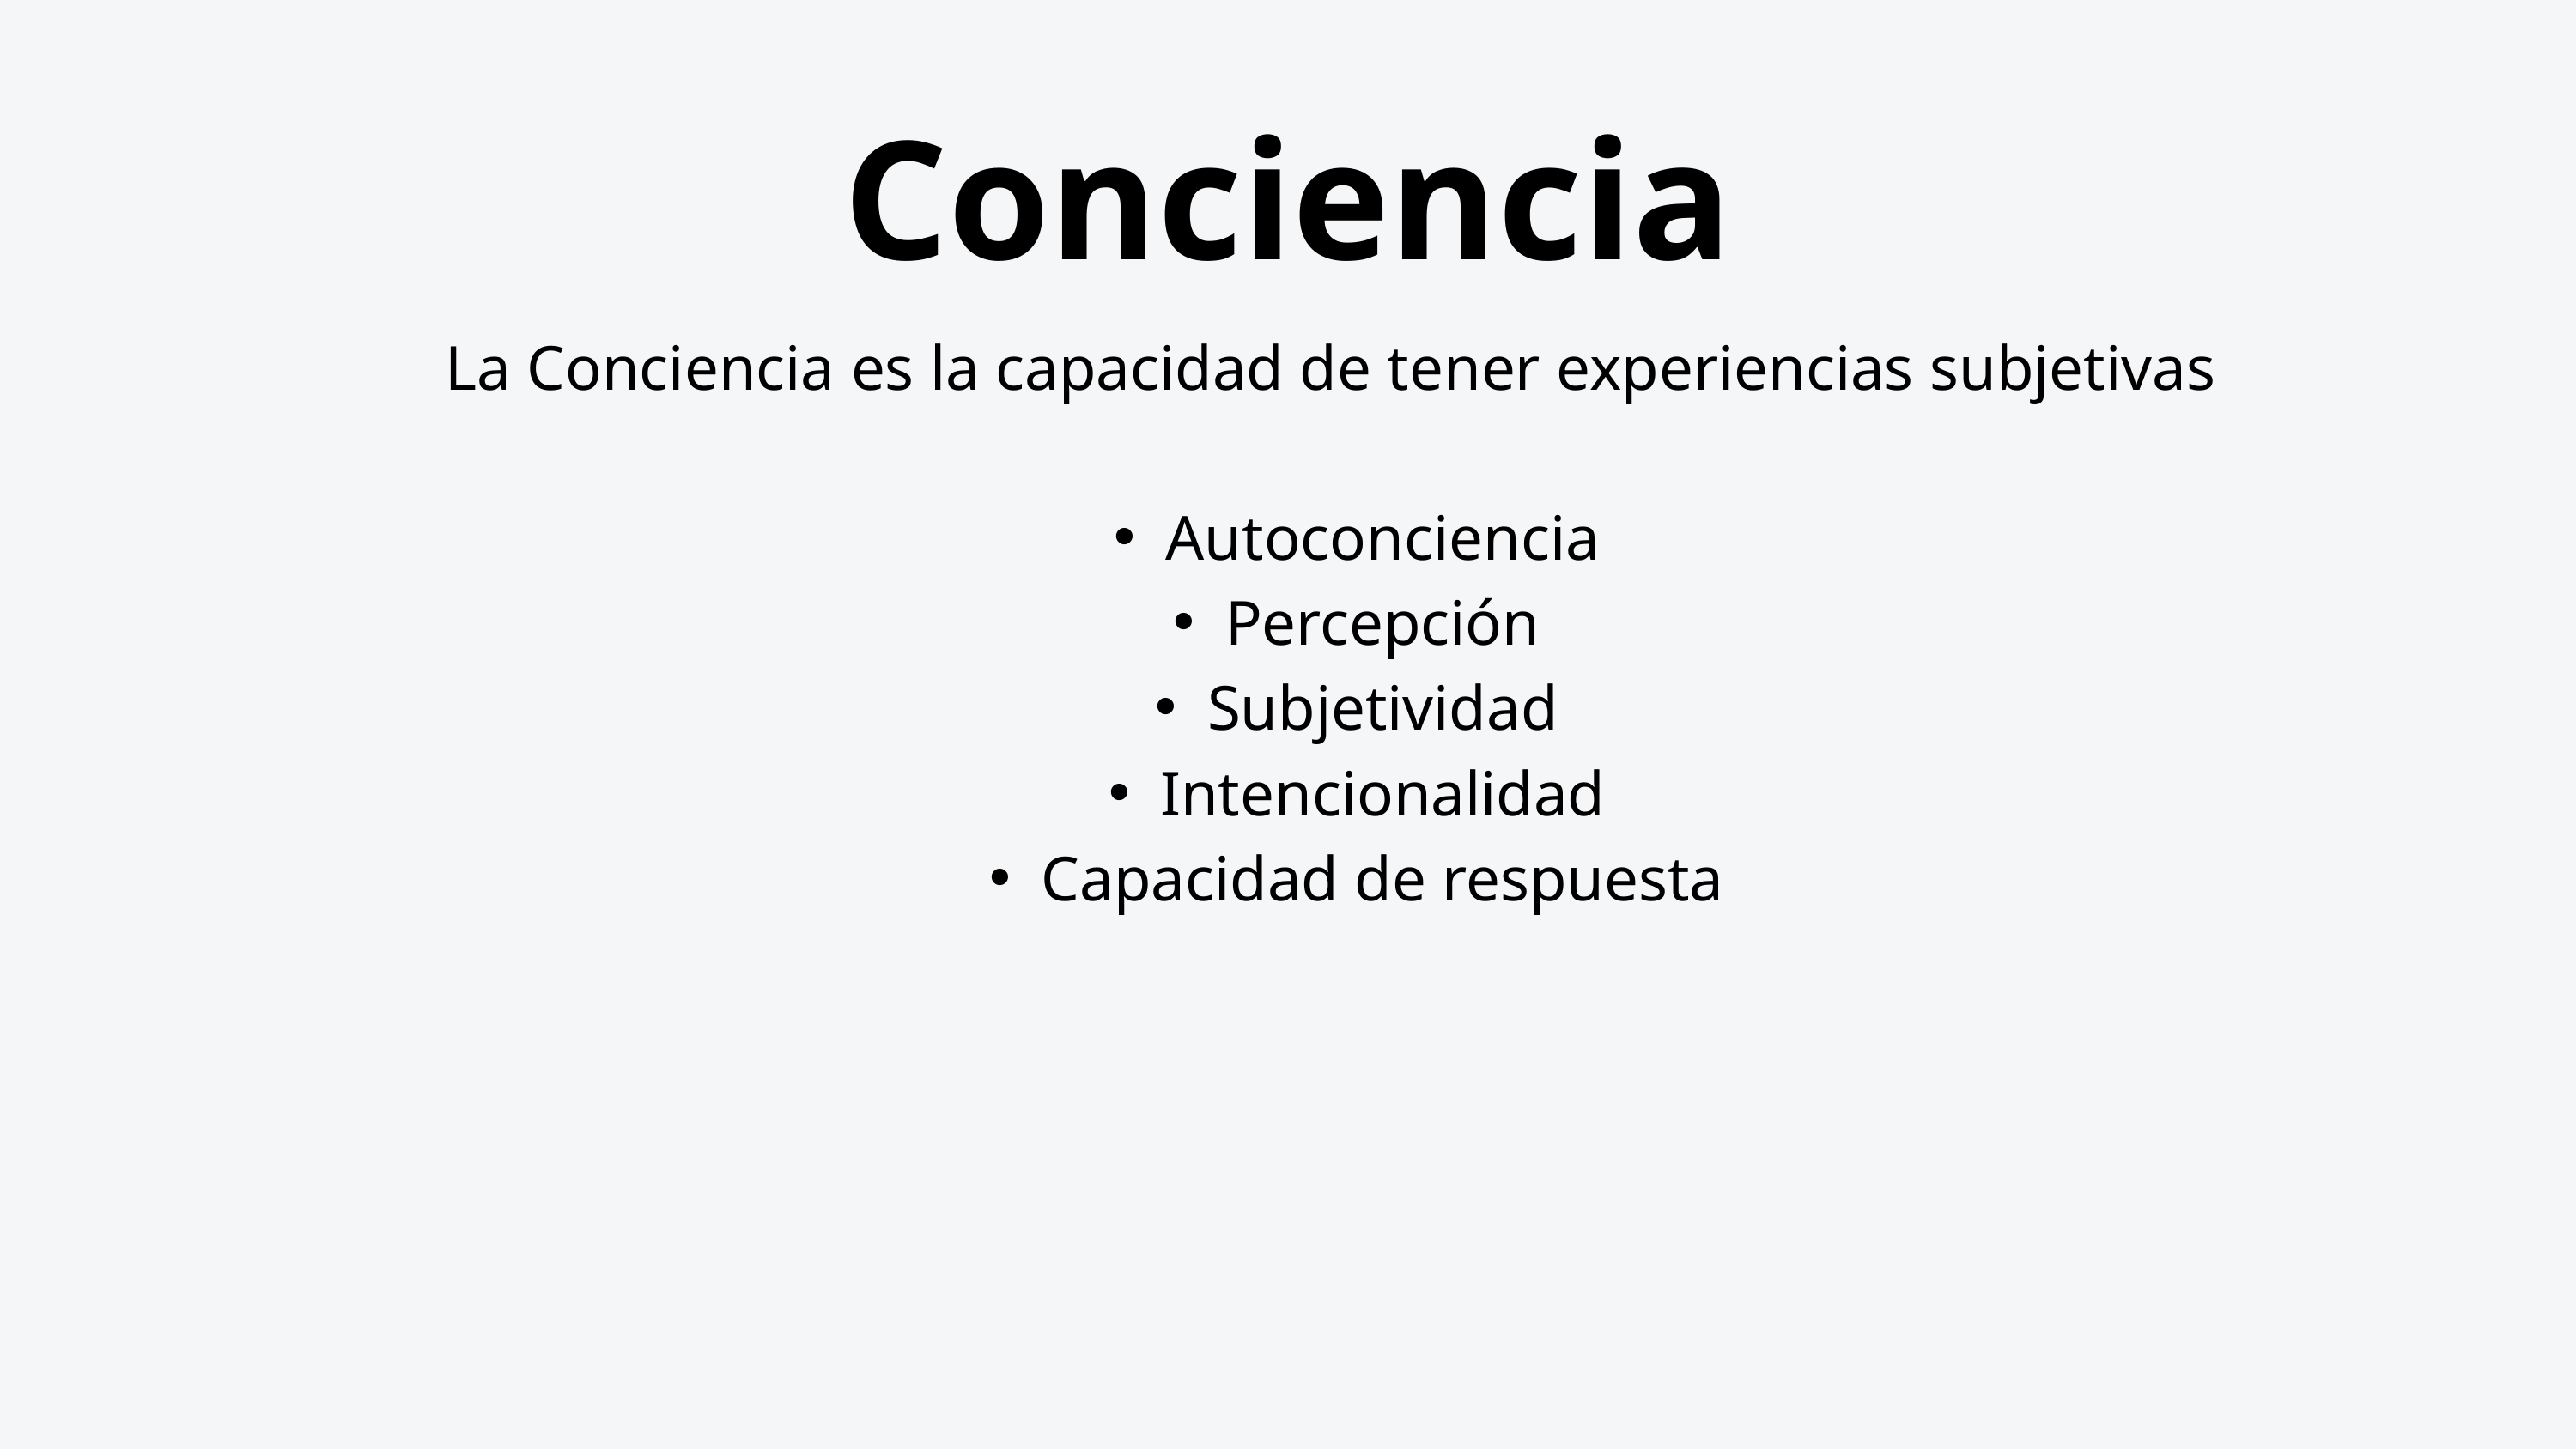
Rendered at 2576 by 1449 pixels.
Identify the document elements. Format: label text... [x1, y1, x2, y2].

text_box La Conciencia es la capacidad de tener experiencias subjetivas Autoconciencia Percepción Subjetividad Intencionalidad Capacidad de respuesta [144, 317, 2518, 913]
text_box Conciencia [841, 62, 1735, 293]
